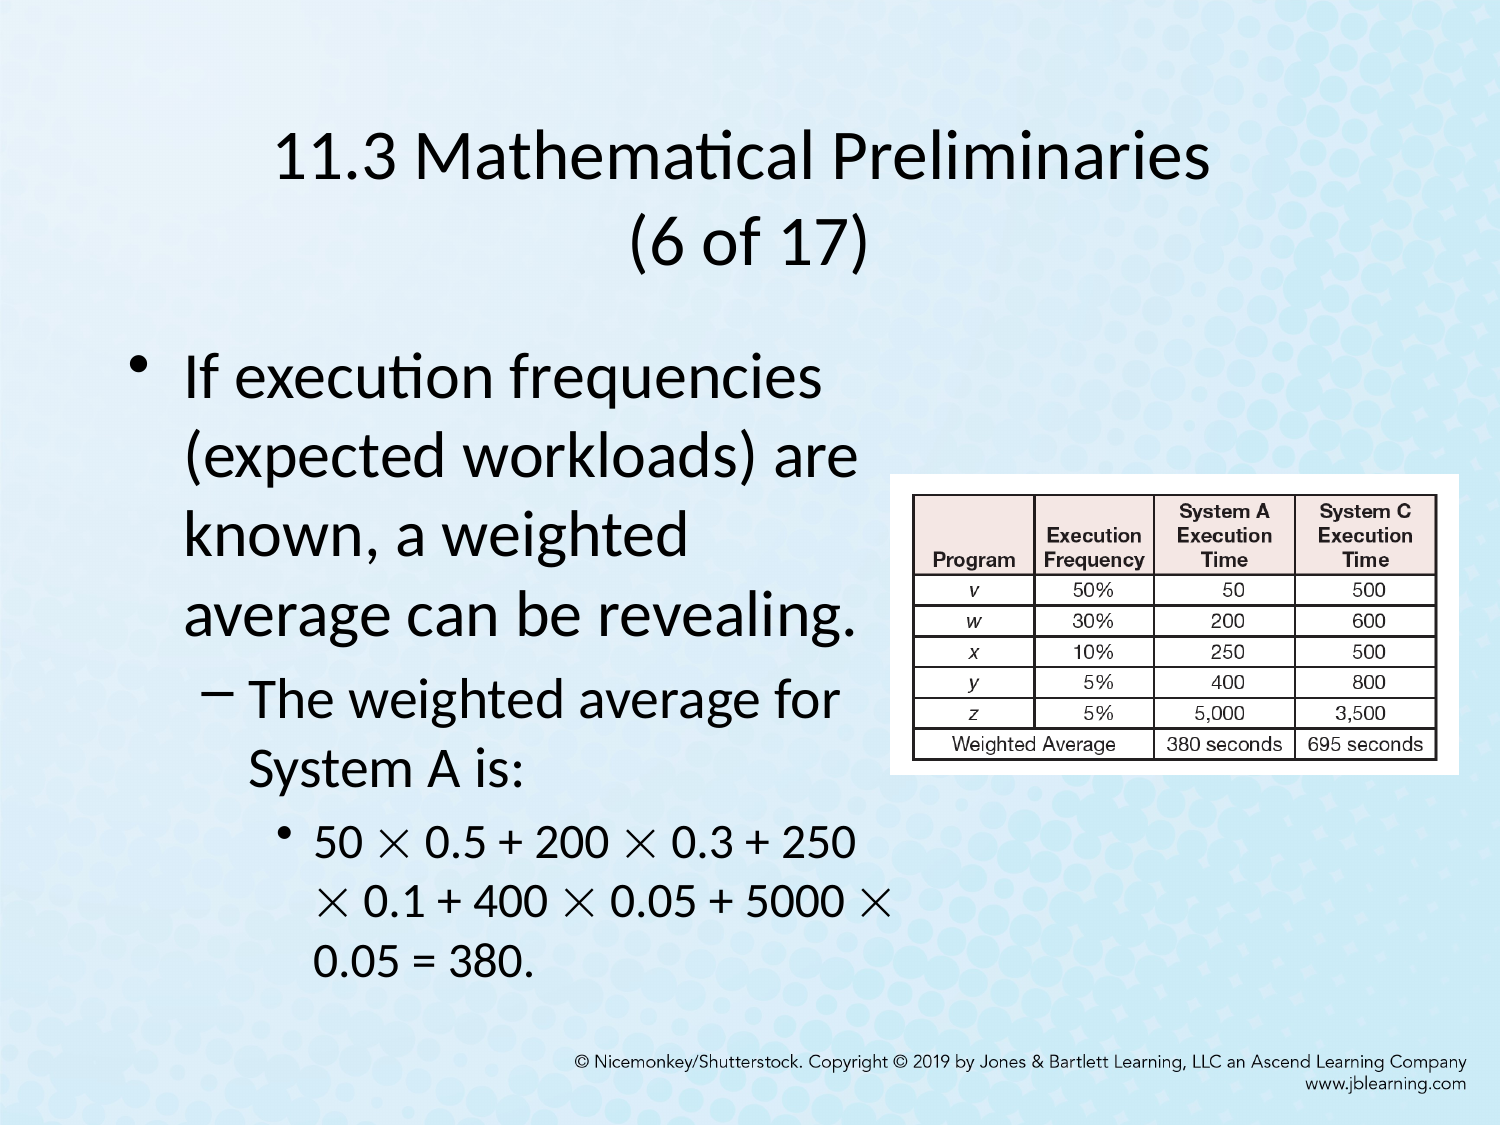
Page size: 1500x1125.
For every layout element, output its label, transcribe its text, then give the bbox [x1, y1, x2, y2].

picture [0, 0, 1500, 1125]
title 11.3 Mathematical Preliminaries (6 of 17) [112, 99, 1388, 288]
list If execution frequencies (expected workloads) are known, a weighted average can be revealing. The weighted average for System A is: 50  0.5 + 200  0.3 + 250  0.1 + 400  0.05 + 5000  0.05 = 380. [112, 324, 913, 1000]
